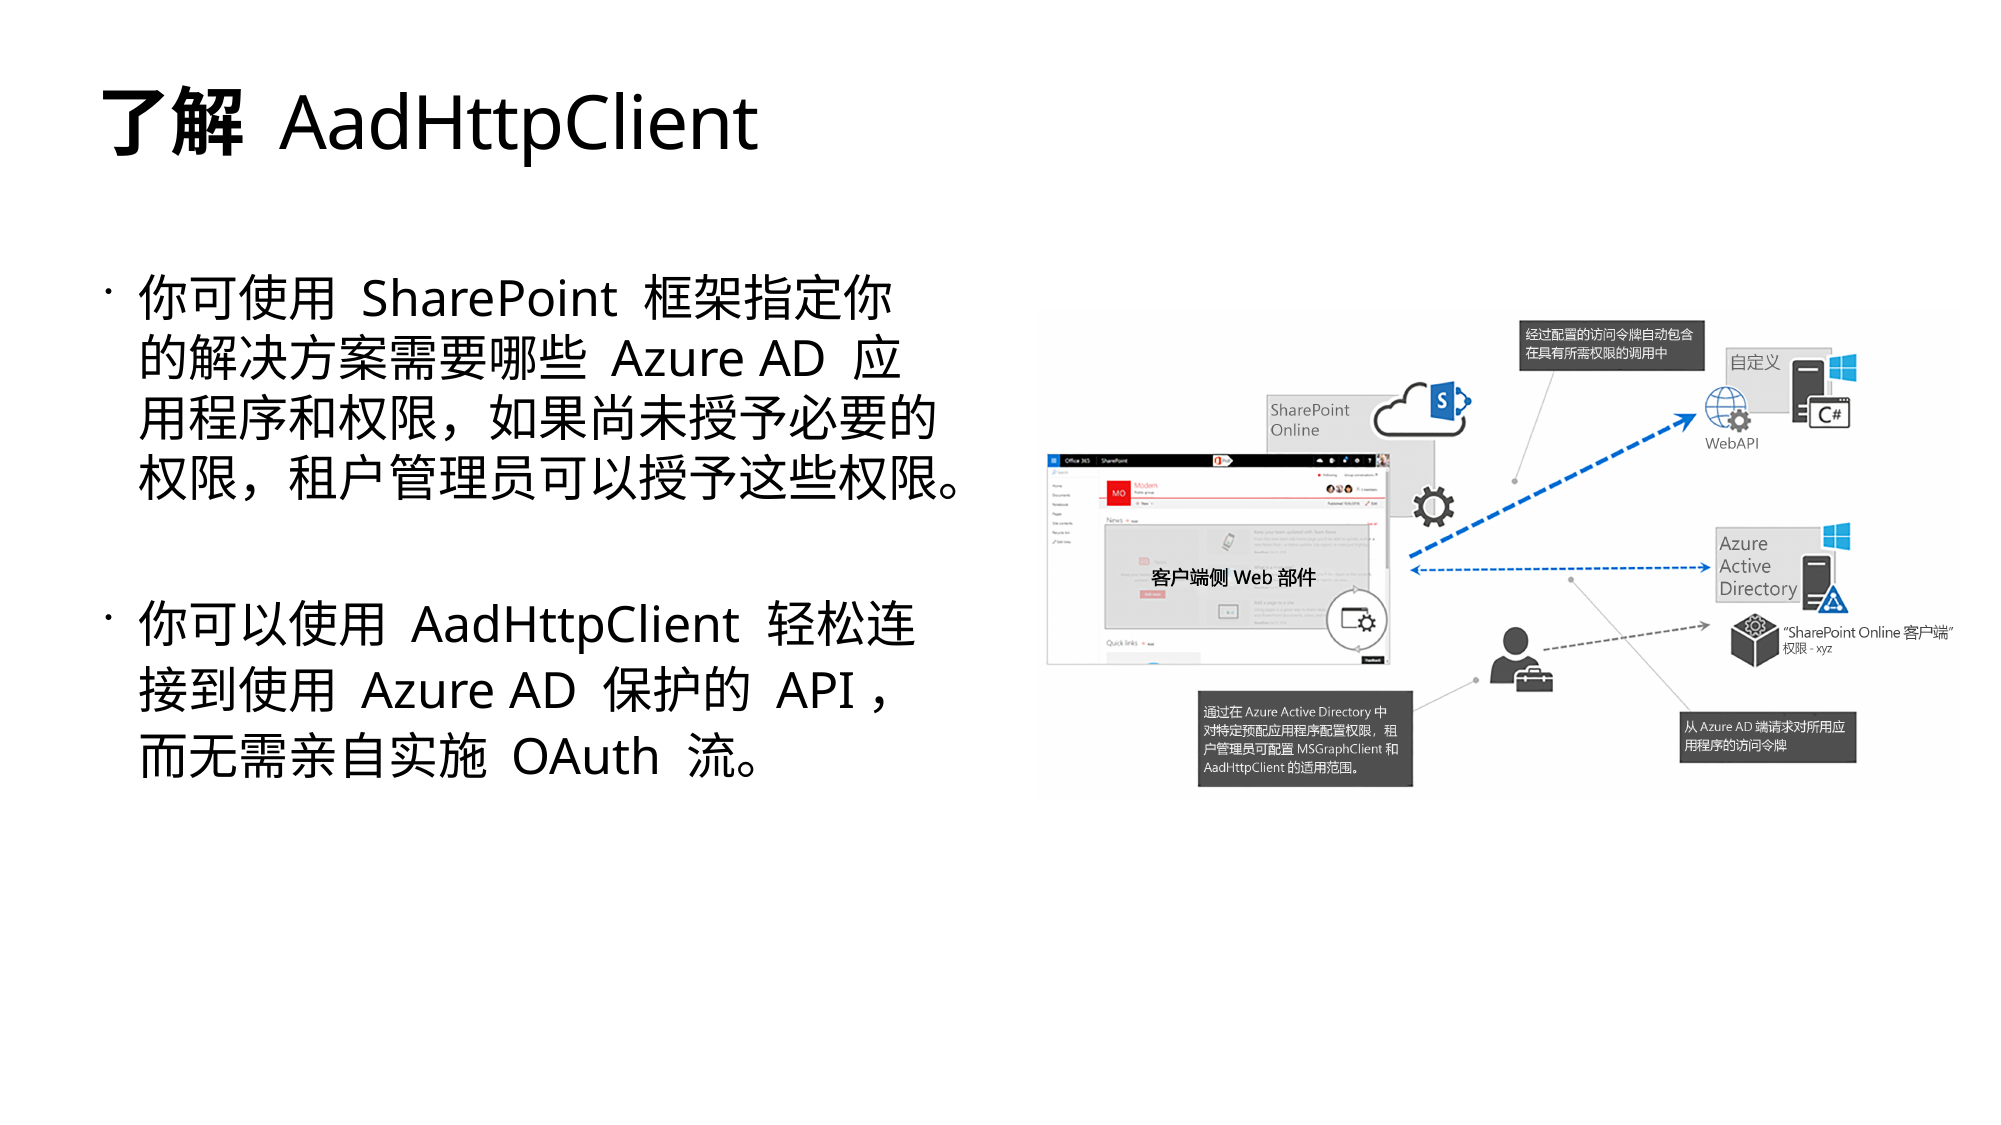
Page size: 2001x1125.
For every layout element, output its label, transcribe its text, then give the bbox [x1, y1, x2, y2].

list 你可使用 SharePoint 框架指定你的解决方案需要哪些 Azure AD 应用程序和权限，如果尚未授予必要的权限，租户管理员可以授予这些权限。 你可以使用 AadHttpClient 轻松连接到使用 Azure AD 保护的 API，而无需亲自实施 OAuth 流。 [63, 266, 944, 994]
picture [1036, 308, 1959, 799]
title 了解 AadHttpClient [96, 75, 1904, 166]
